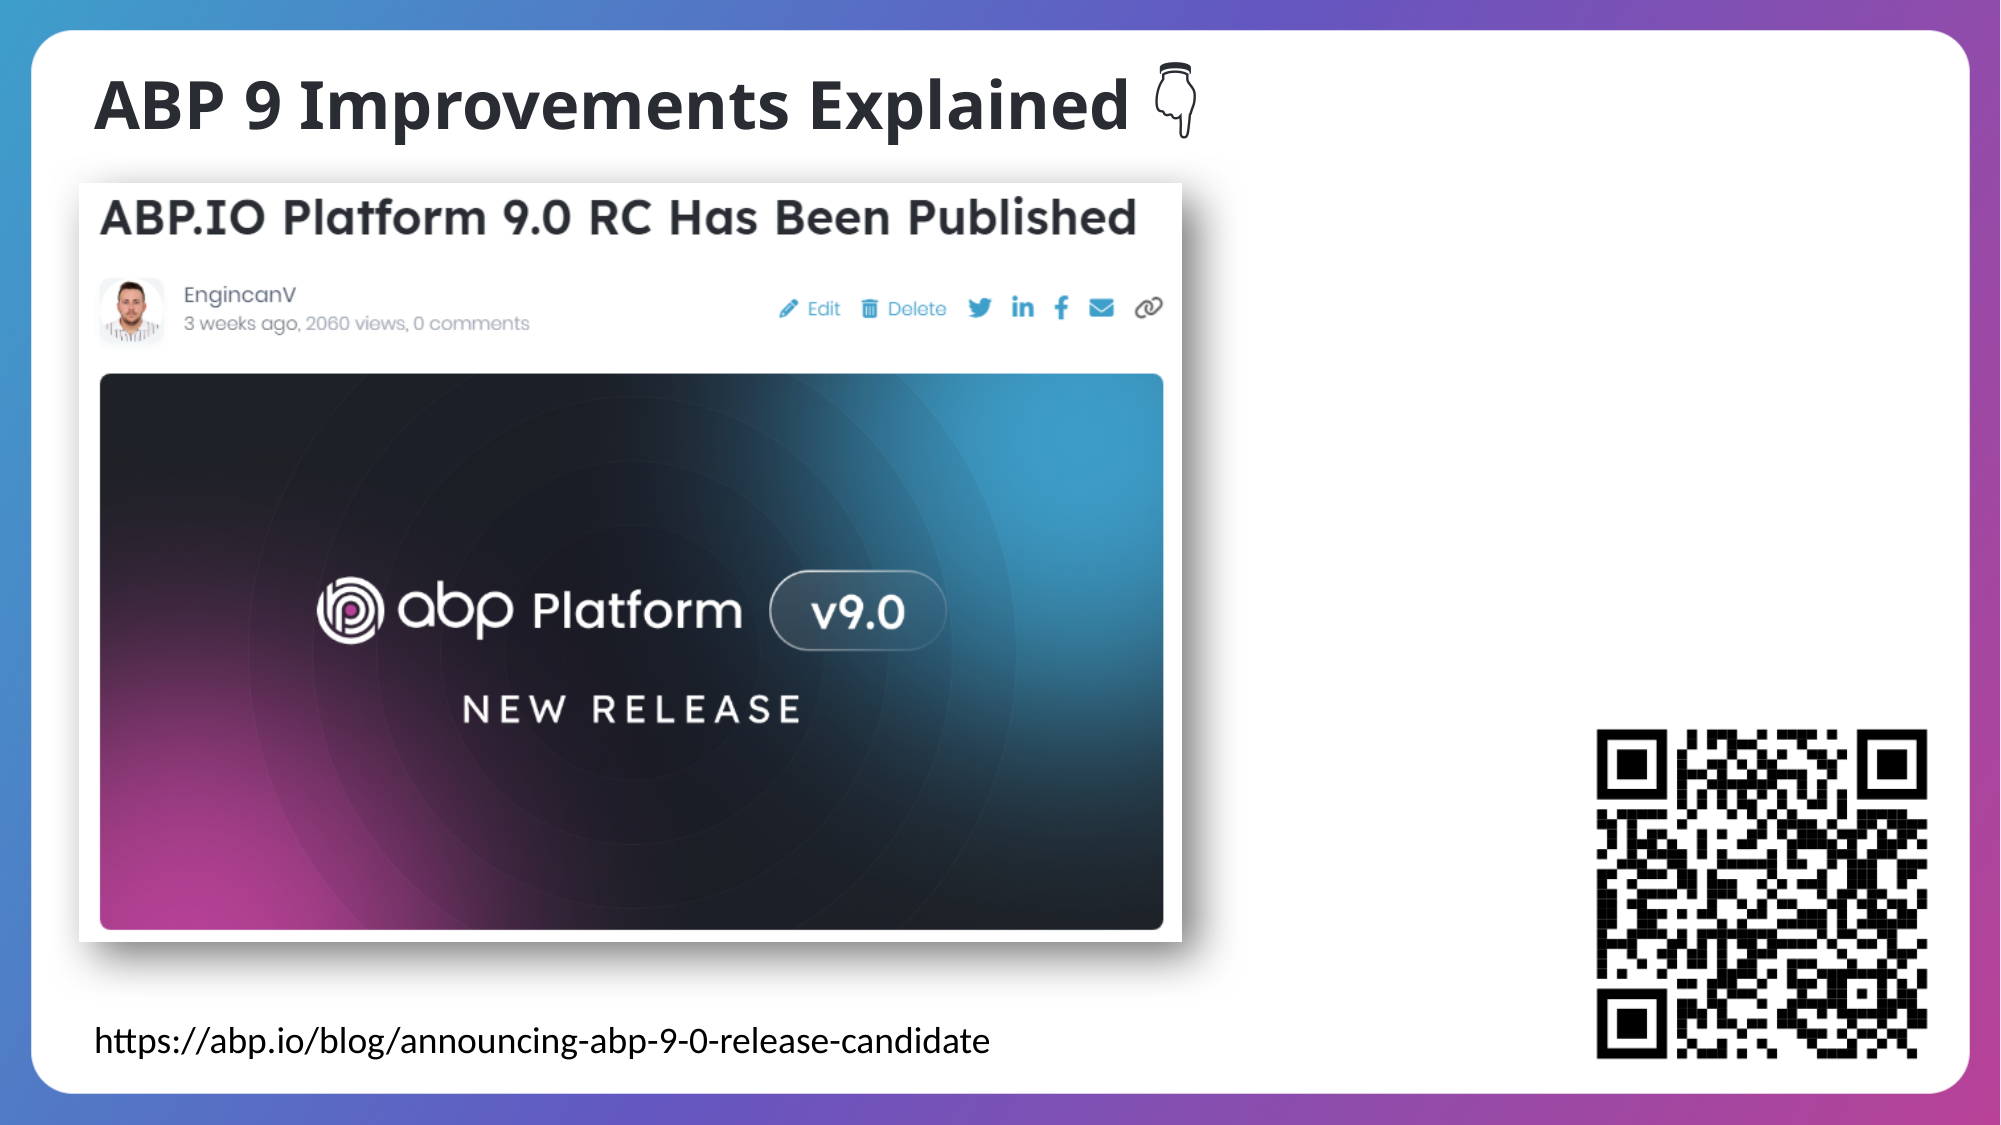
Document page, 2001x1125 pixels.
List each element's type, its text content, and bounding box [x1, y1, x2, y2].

picture [0, 0, 2001, 1125]
text_box https://abp.io/blog/announcing-abp-9-0-release-candidate [79, 1008, 1080, 1069]
text_box ABP 9 Improvements Explained 👇 [79, 55, 1374, 151]
